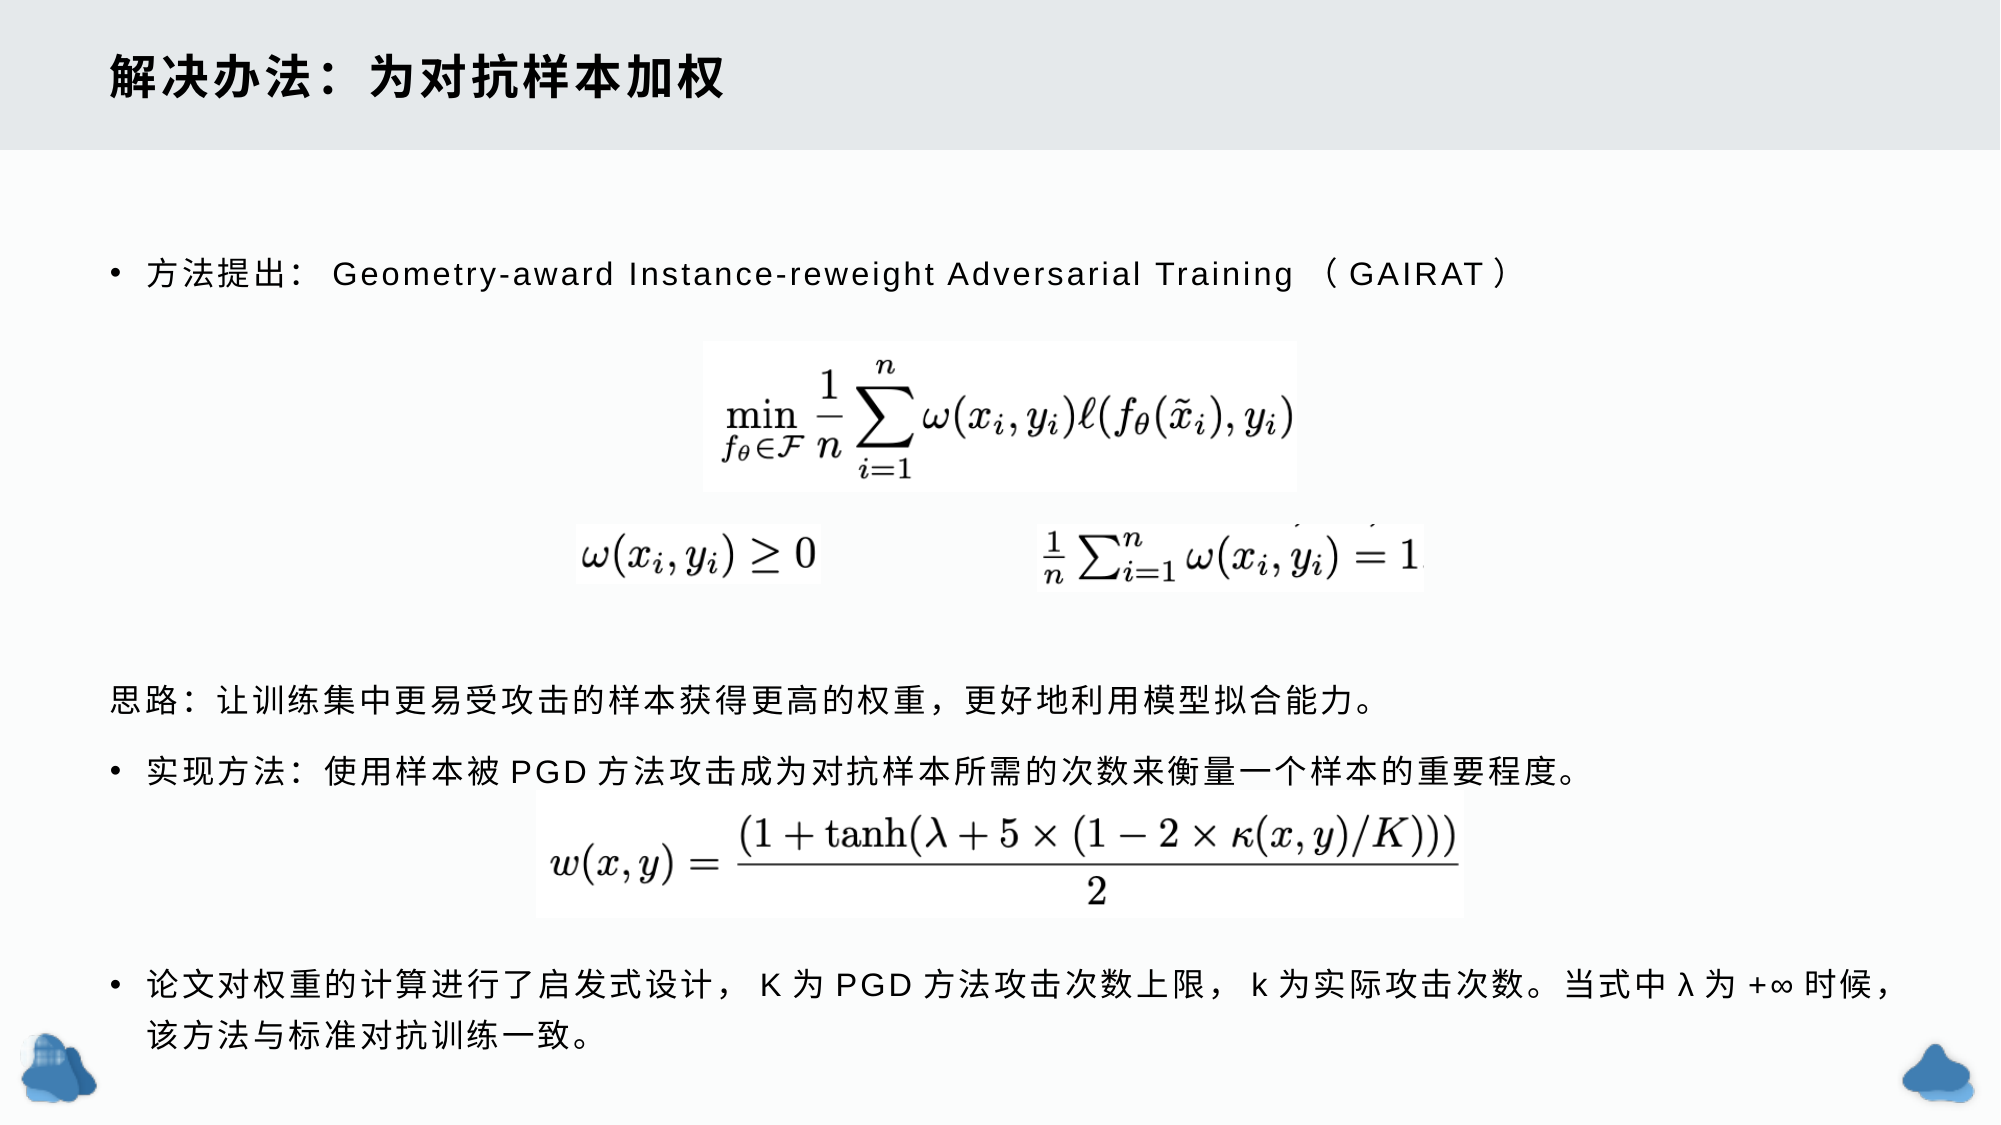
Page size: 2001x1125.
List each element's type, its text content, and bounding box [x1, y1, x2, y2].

picture [536, 790, 1464, 918]
picture [0, 1012, 119, 1125]
picture [1037, 524, 1424, 592]
picture [1881, 1024, 2000, 1125]
picture [576, 524, 821, 584]
title 解决办法：为对抗样本加权 [95, 38, 1906, 112]
list 方法提出：Geometry-award Instance-reweight Adversarial Training（GAIRAT） 思路：让训练集中更易受攻击的样本获得更高的权重，更好地利用模型拟合能力。 实现方法：使用样本被PGD方法攻击成为对抗样本所需的次数来衡量一个样本的重要程度。 论文对权重的计算进行了启发式设计，K为PGD方法攻击次数上限，k为实际攻击次数。当式中λ为+∞时候，该方法与标准对抗训练一致。 [95, 233, 1906, 1069]
picture [703, 341, 1297, 492]
